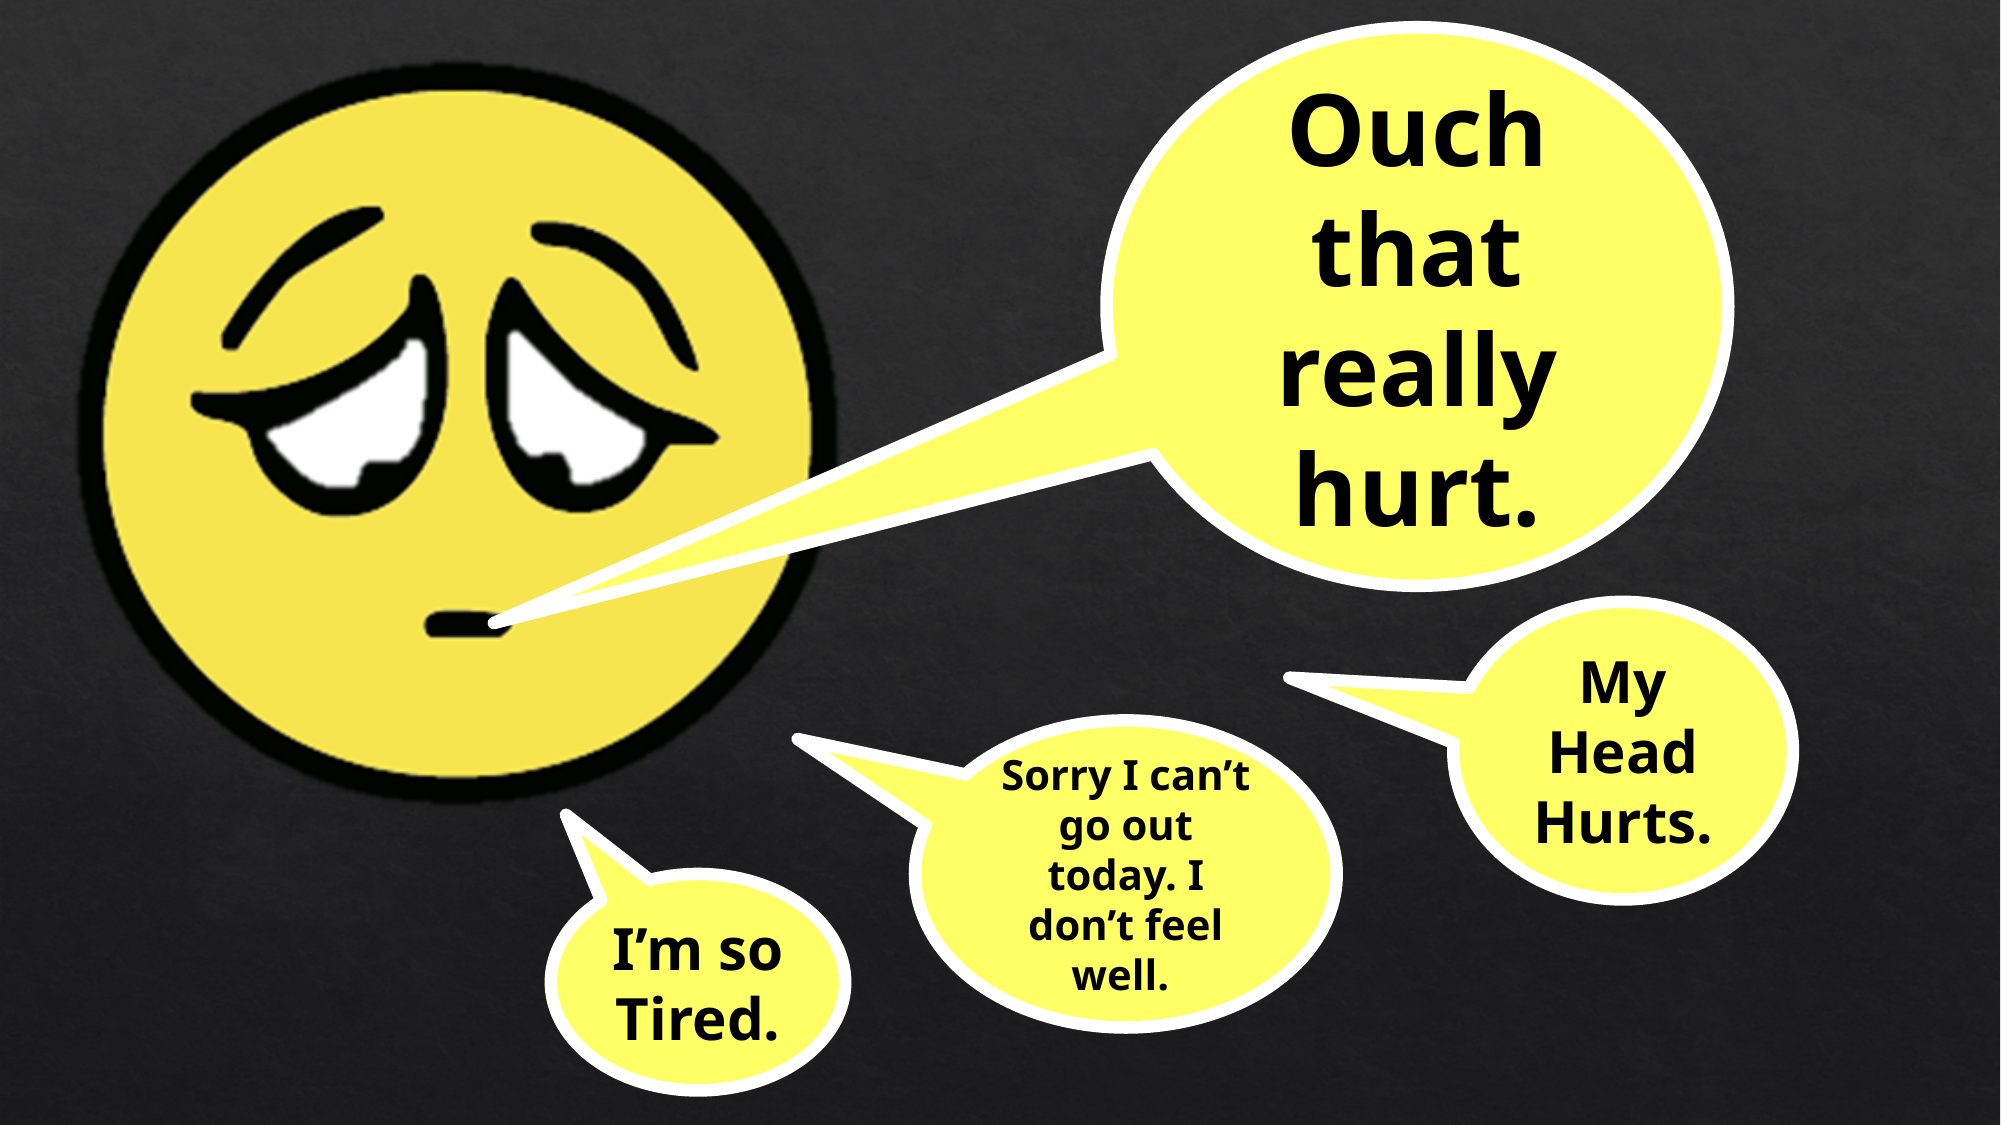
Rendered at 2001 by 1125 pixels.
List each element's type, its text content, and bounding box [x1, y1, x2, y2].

text_box Sorry I can’t go out today. I don’t feel well. [853, 719, 1339, 1029]
text_box I’m so Tired. [549, 840, 847, 1092]
text_box Ouch that really hurt. [853, 25, 1730, 588]
text_box My Head Hurts. [1287, 600, 1795, 901]
picture [64, 43, 846, 830]
